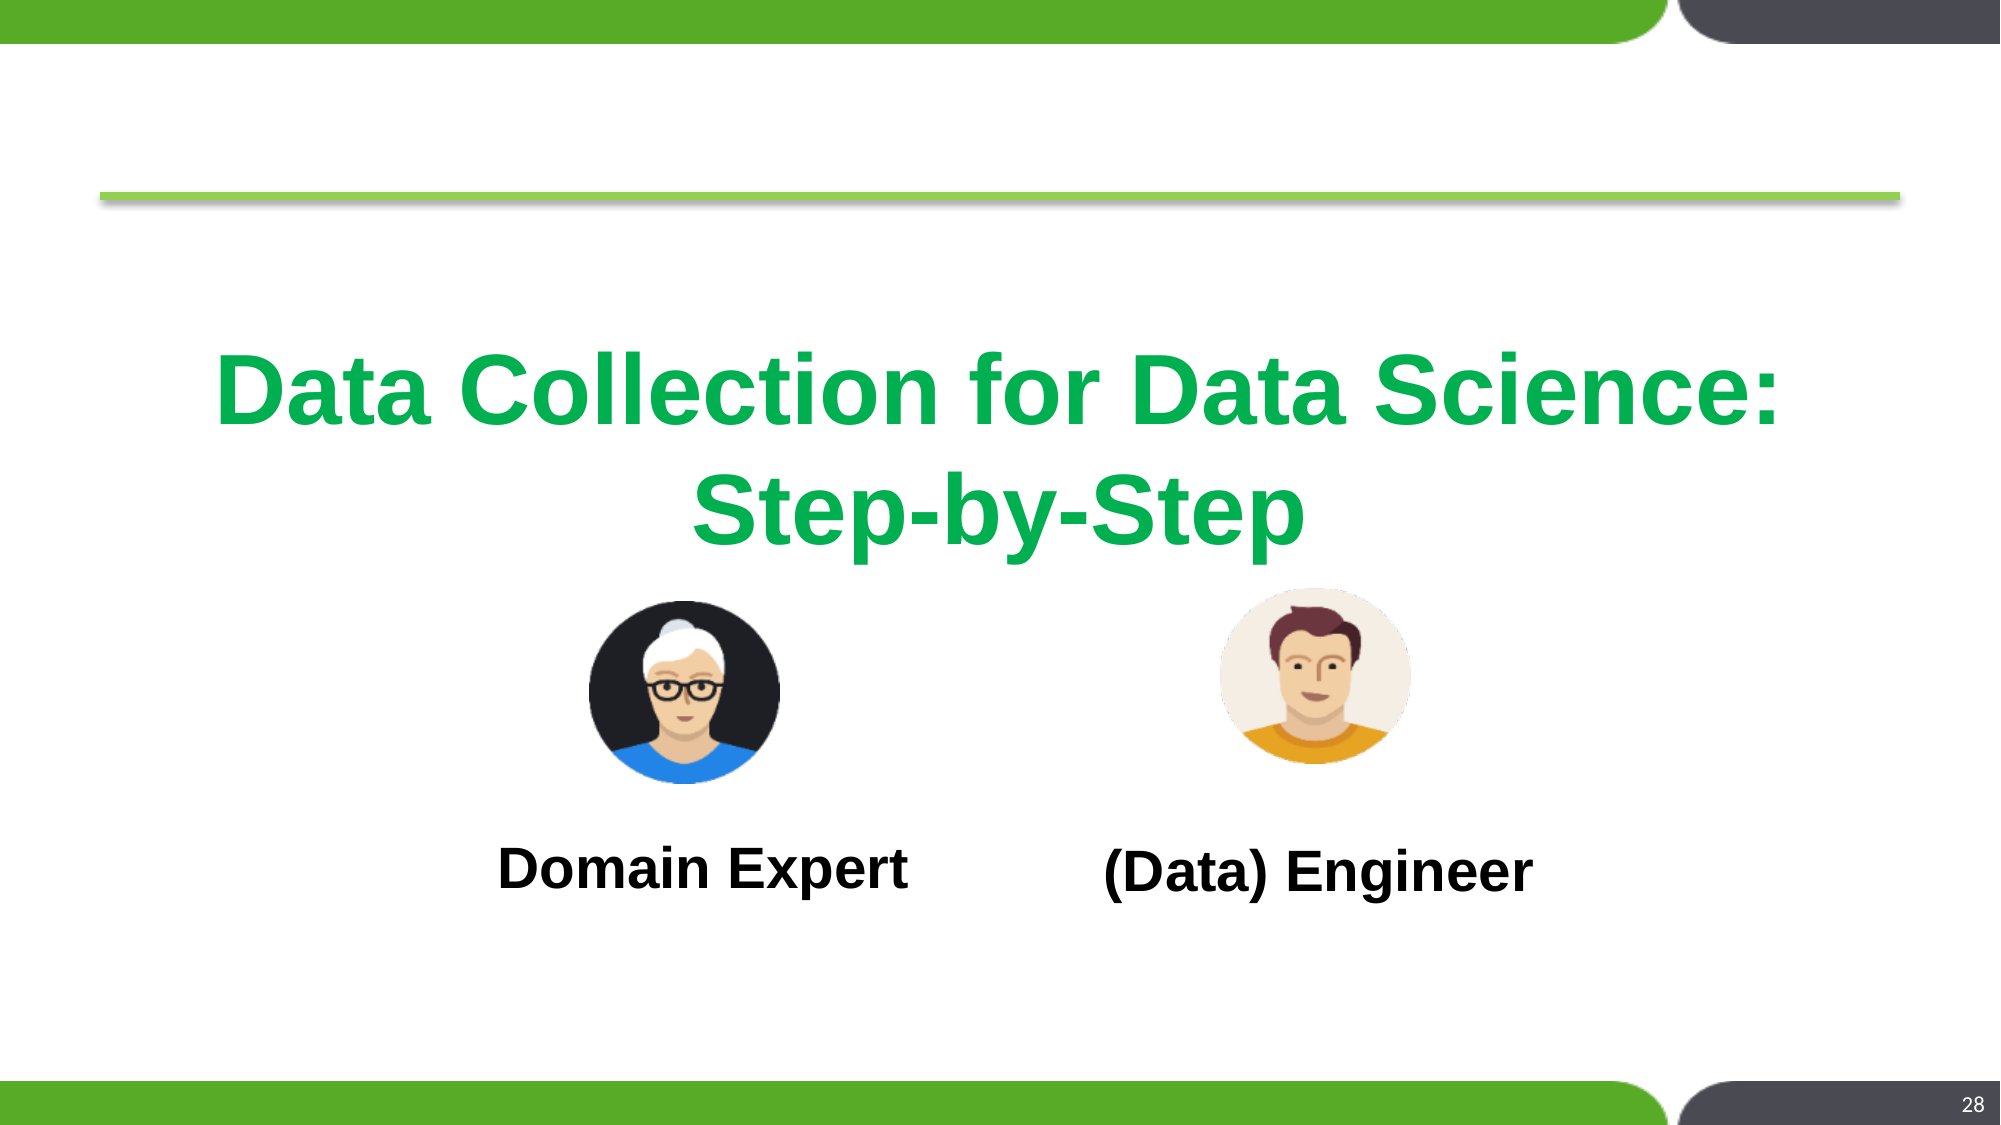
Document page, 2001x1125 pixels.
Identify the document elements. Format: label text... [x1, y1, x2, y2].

slide_number 28 [1690, 1081, 2000, 1125]
text_box (Data) Engineer [1088, 826, 1628, 911]
title Data Collection for Data Science: Step-by-Step [99, 317, 1900, 447]
text_box Domain Expert [483, 823, 961, 908]
picture [1219, 588, 1412, 765]
picture [588, 600, 781, 784]
